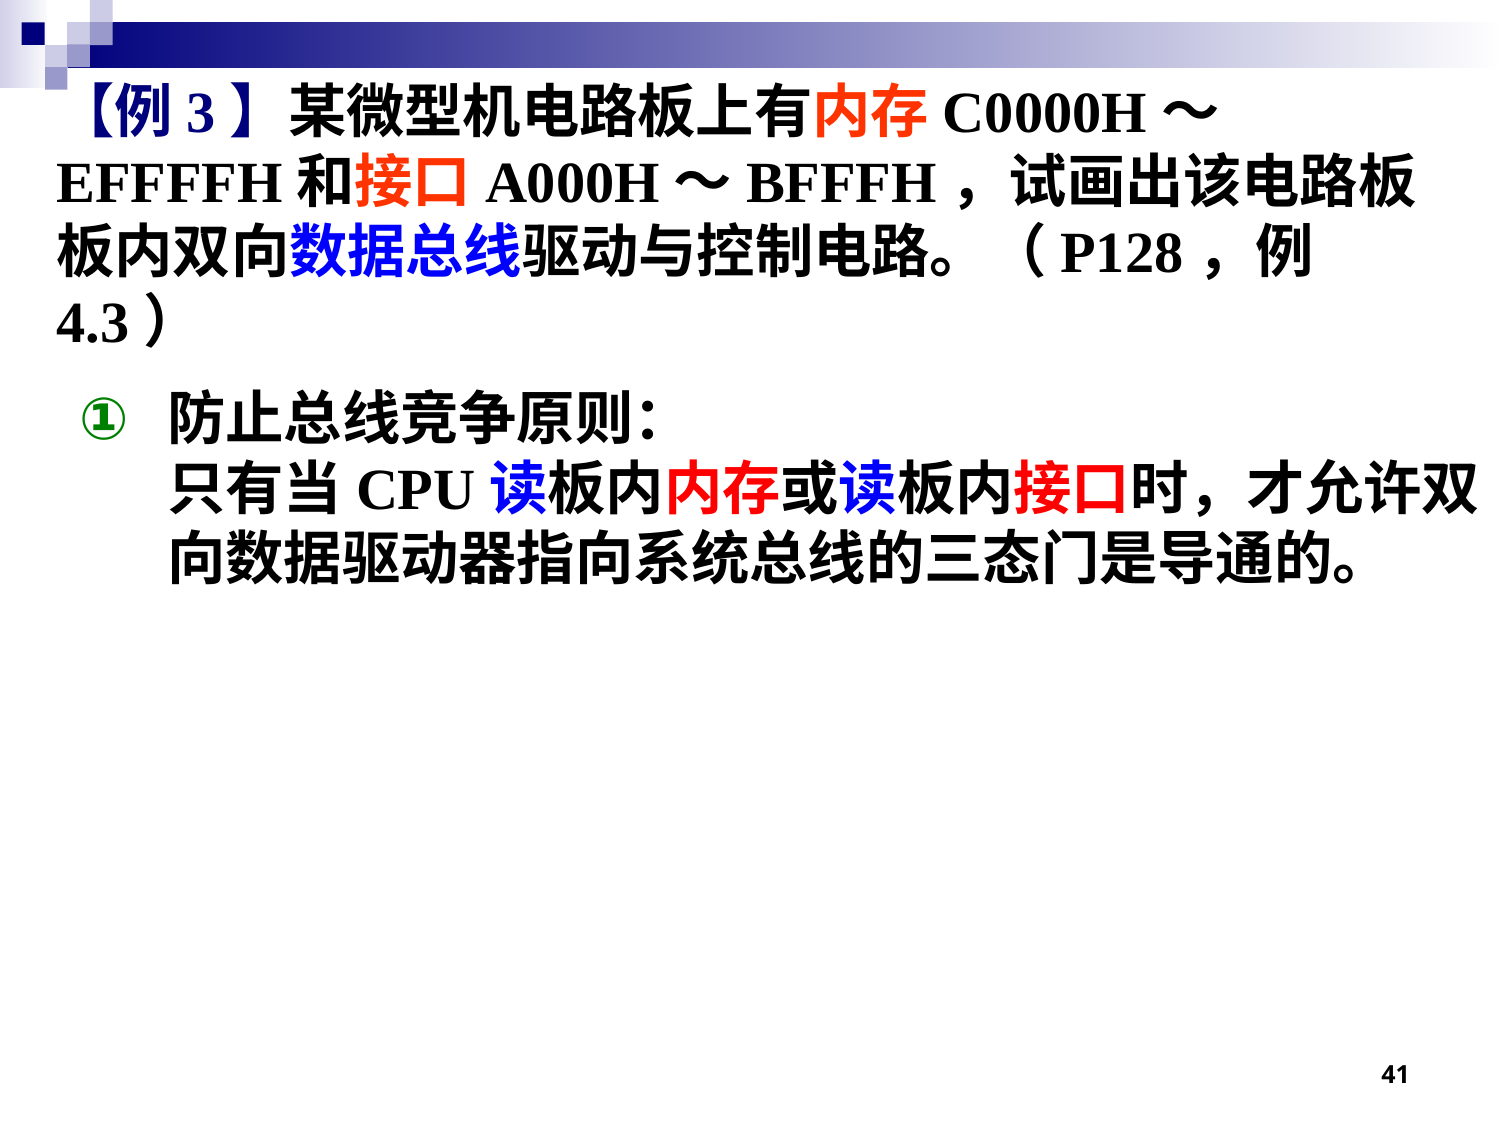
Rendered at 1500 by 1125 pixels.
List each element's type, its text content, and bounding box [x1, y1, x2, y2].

slide_number 41 [1074, 1046, 1426, 1101]
list 【例3】某微型机电路板上有内存C0000H～EFFFFH和接口A000H～BFFFH，试画出该电路板板内双向数据总线驱动与控制电路。（P128，例4.3） [40, 66, 1459, 303]
text_box 防止总线竞争原则： 只有当CPU读板内内存或读板内接口时，才允许双向数据驱动器指向系统总线的三态门是导通的。 [64, 373, 1500, 1024]
